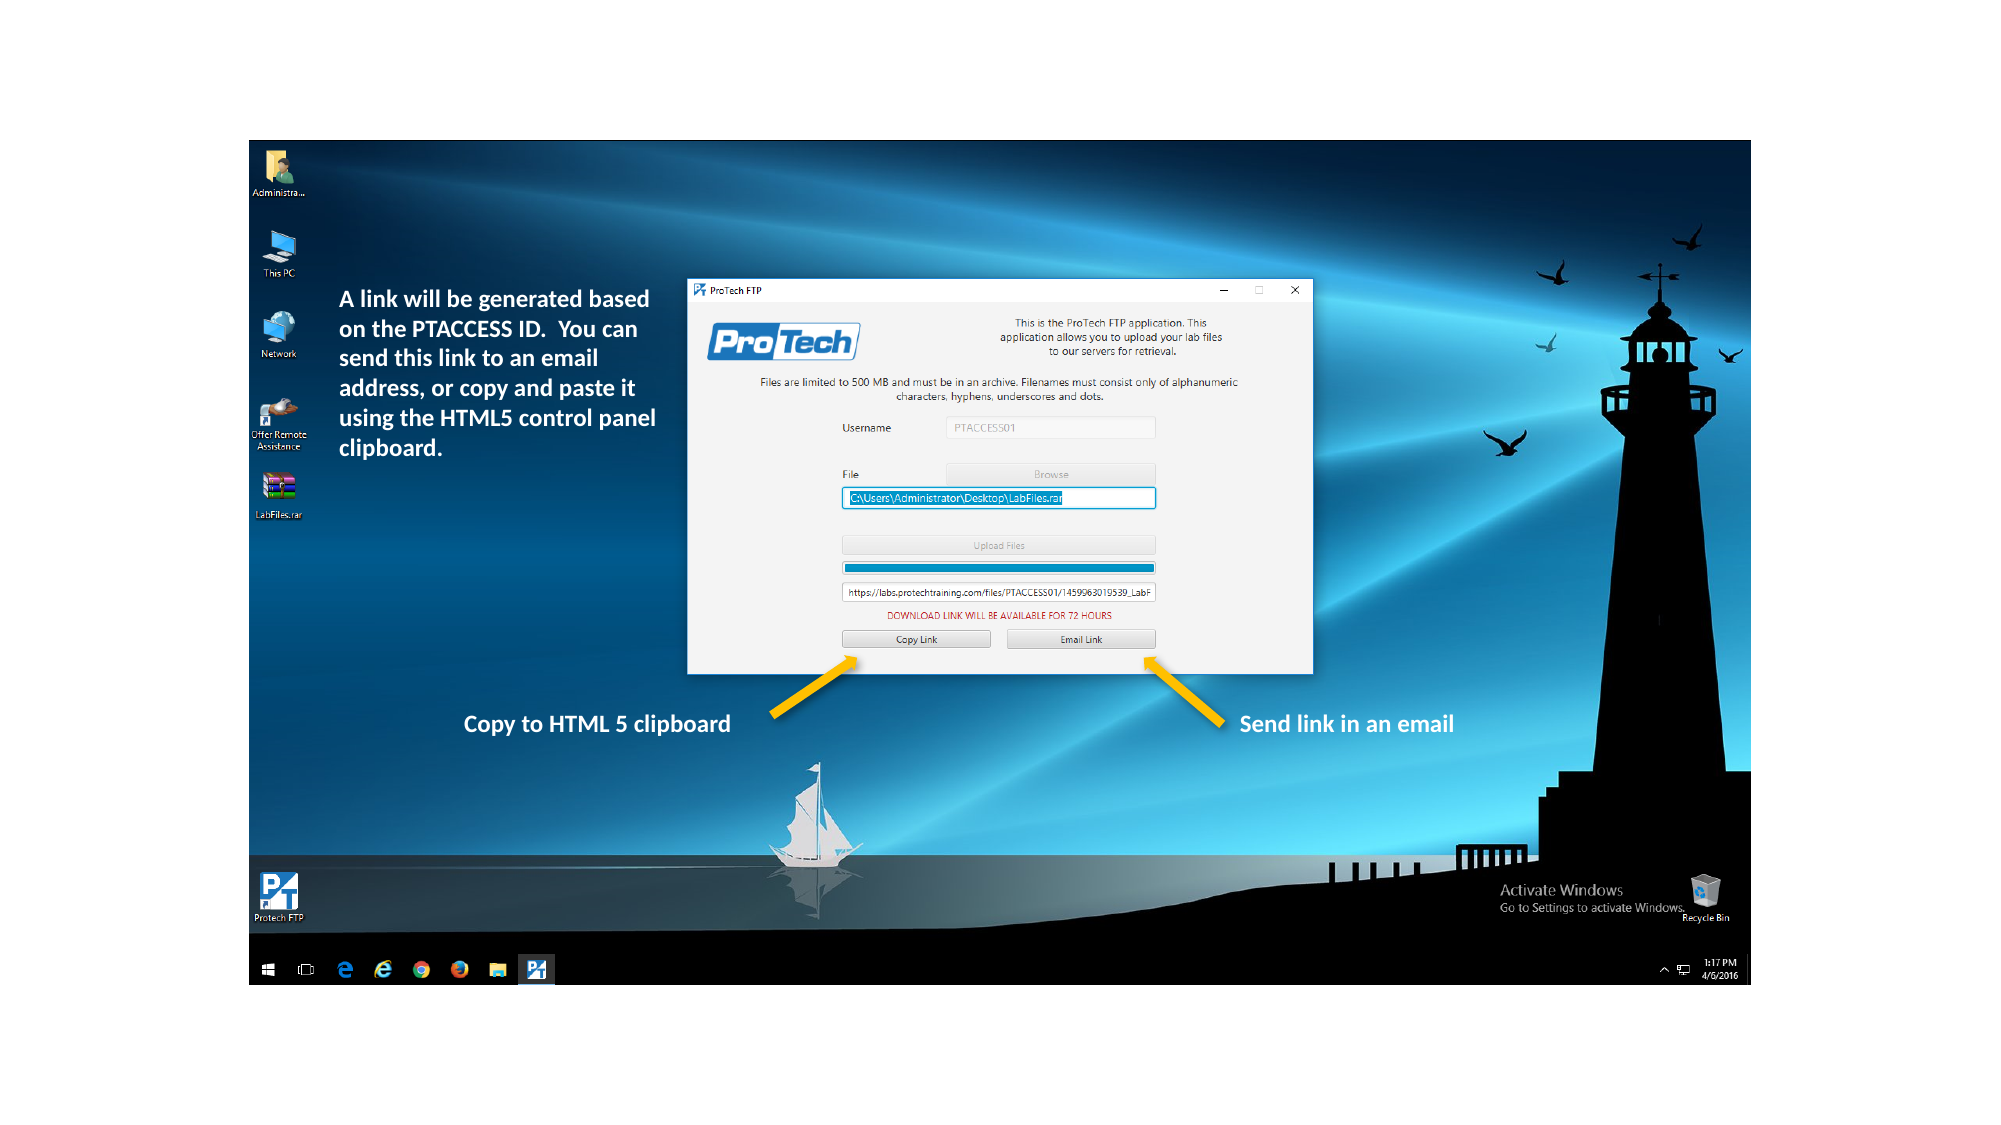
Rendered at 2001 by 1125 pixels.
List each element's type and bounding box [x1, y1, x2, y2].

picture [248, 139, 1752, 986]
